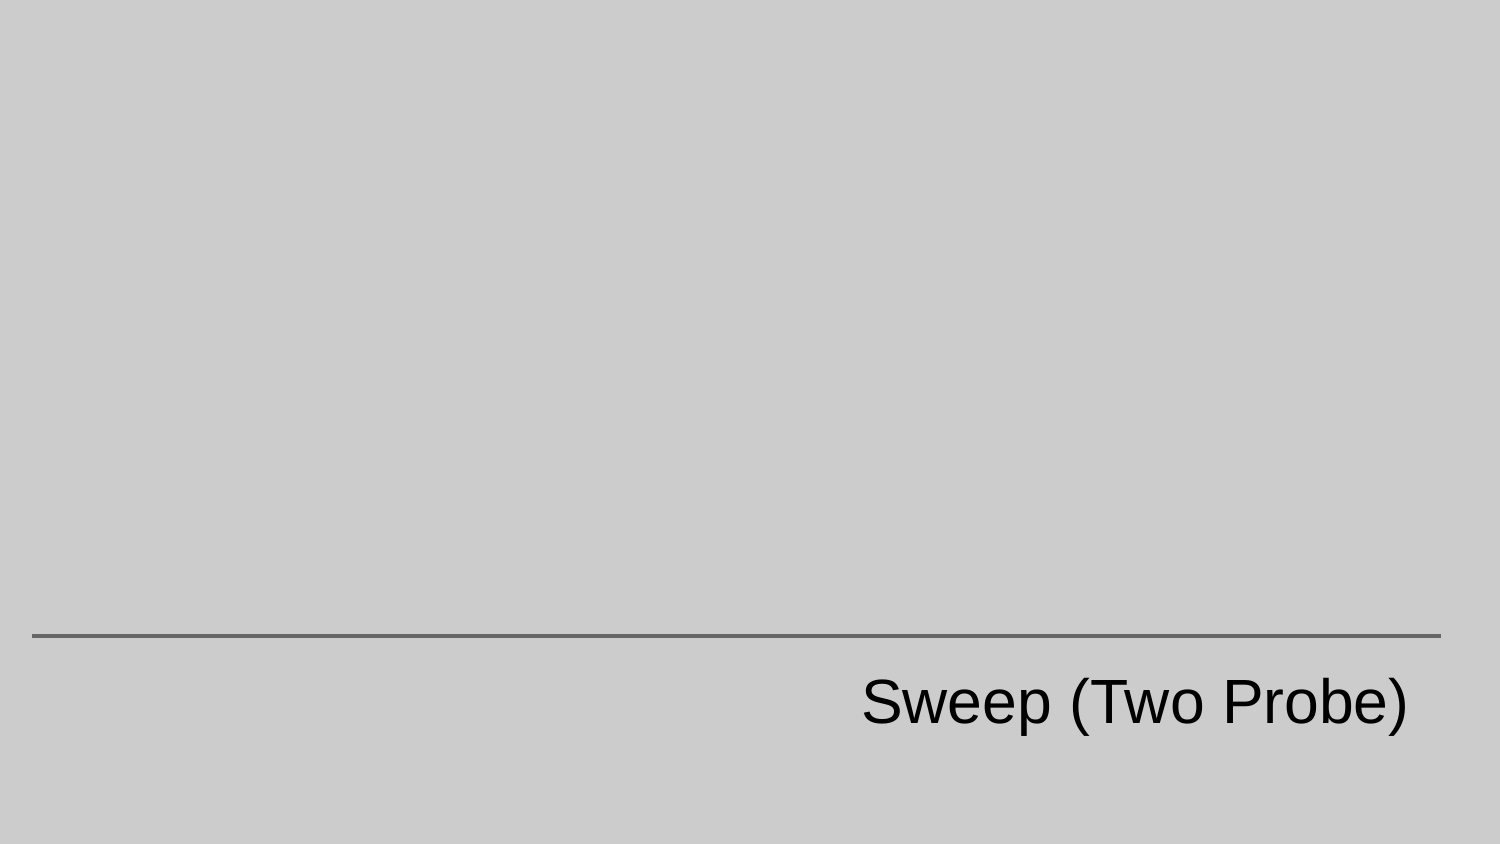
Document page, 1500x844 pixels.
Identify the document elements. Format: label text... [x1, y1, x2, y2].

list Sweep (Two Probe) [75, 645, 1425, 731]
